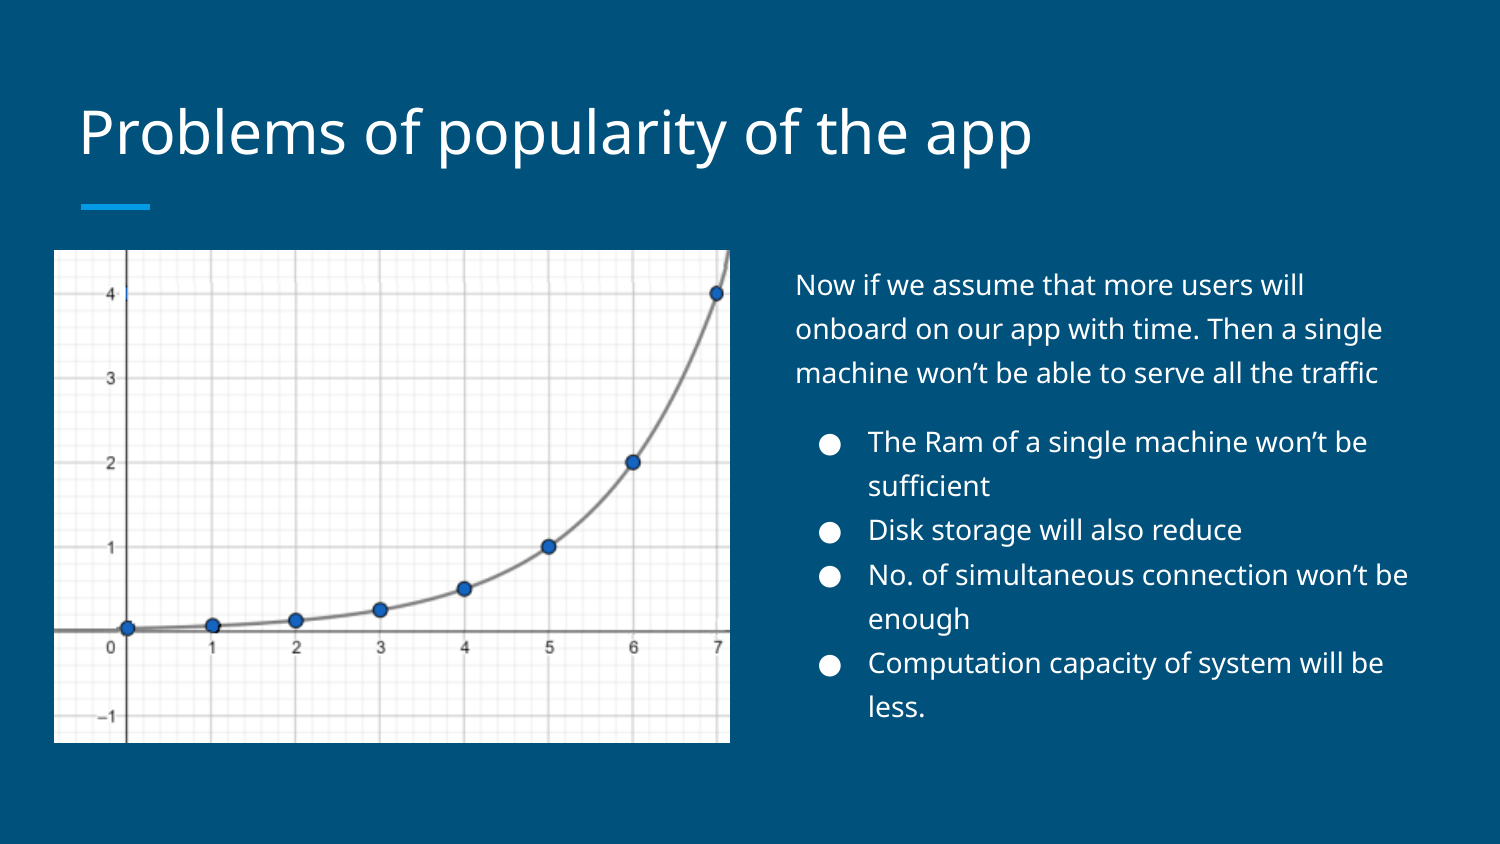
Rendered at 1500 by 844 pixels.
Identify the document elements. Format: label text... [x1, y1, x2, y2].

list Now if we assume that more users will onboard on our app with time. Then a single machine won’t be able to serve all the traffic The Ram of a single machine won’t be sufficient Disk storage will also reduce No. of simultaneous connection won’t be enough Computation capacity of system will be less. [780, 244, 1437, 750]
picture [55, 251, 729, 742]
title Problems of popularity of the app [63, 75, 1437, 188]
